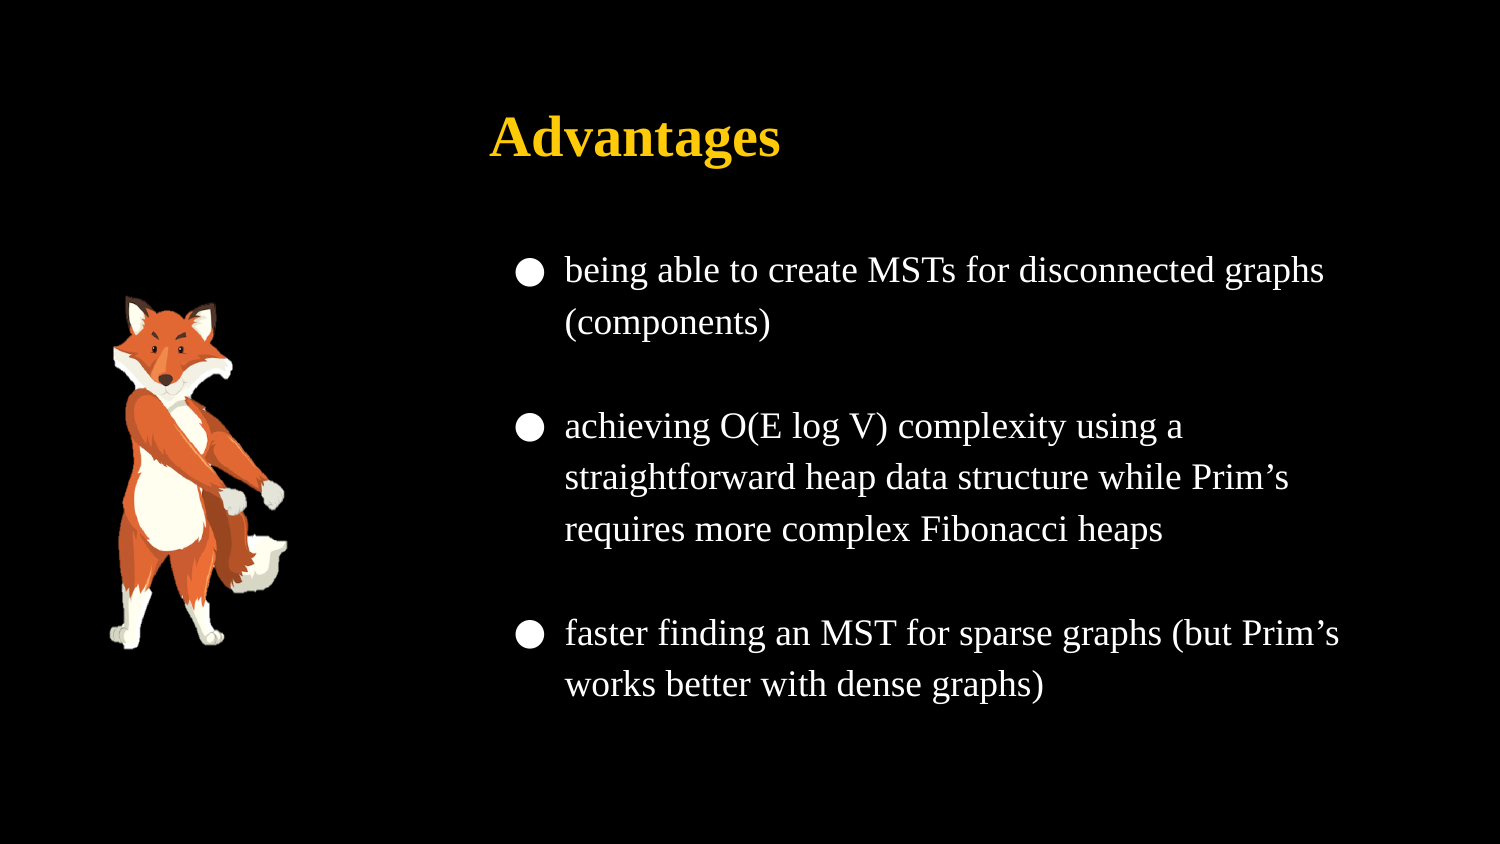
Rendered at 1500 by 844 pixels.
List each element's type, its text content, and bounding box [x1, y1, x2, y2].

list being able to create MSTs for disconnected graphs (components) achieving O(E log V) complexity using a straightforward heap data structure while Prim’s requires more complex Fibonacci heaps faster finding an MST for sparse graphs (but Prim’s works better with dense graphs) [474, 223, 1426, 750]
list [94, 273, 304, 672]
title Advantages [474, 83, 914, 178]
